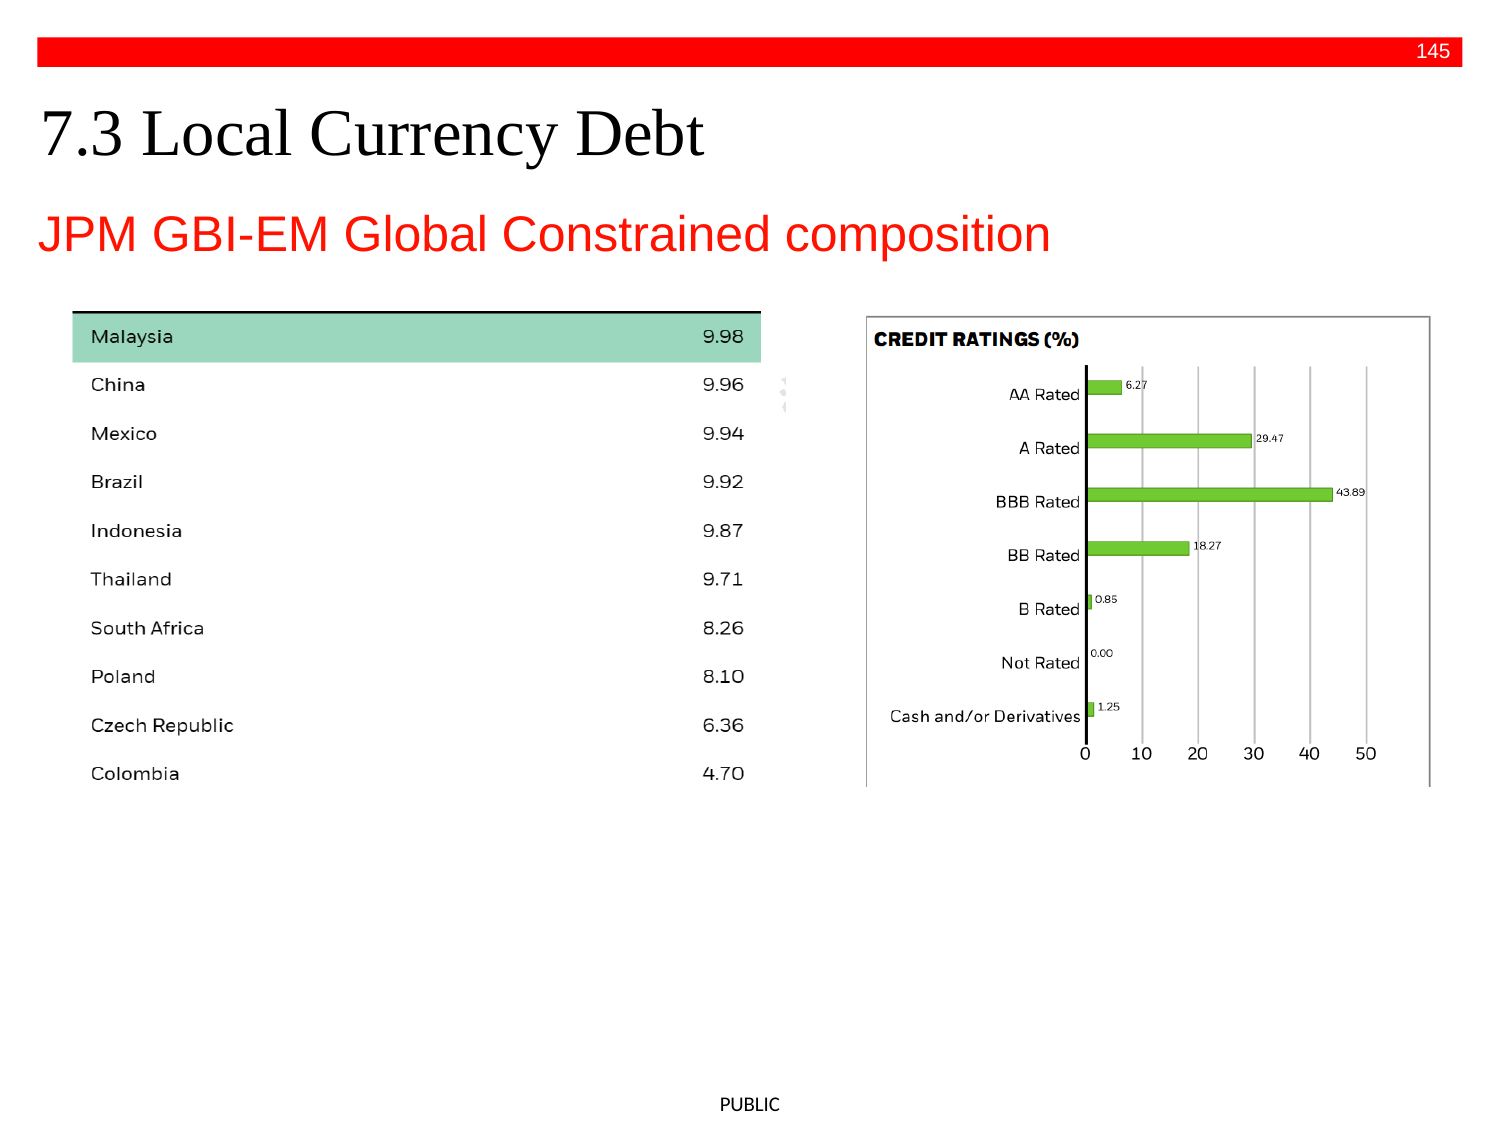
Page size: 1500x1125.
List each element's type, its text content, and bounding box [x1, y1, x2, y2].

text_box JPM GBI-EM Global Constrained composition [22, 193, 1439, 269]
picture [866, 313, 1436, 788]
footer [512, 1042, 988, 1103]
text_box 7.3 Local Currency Debt [25, 81, 1460, 177]
picture [64, 311, 786, 788]
